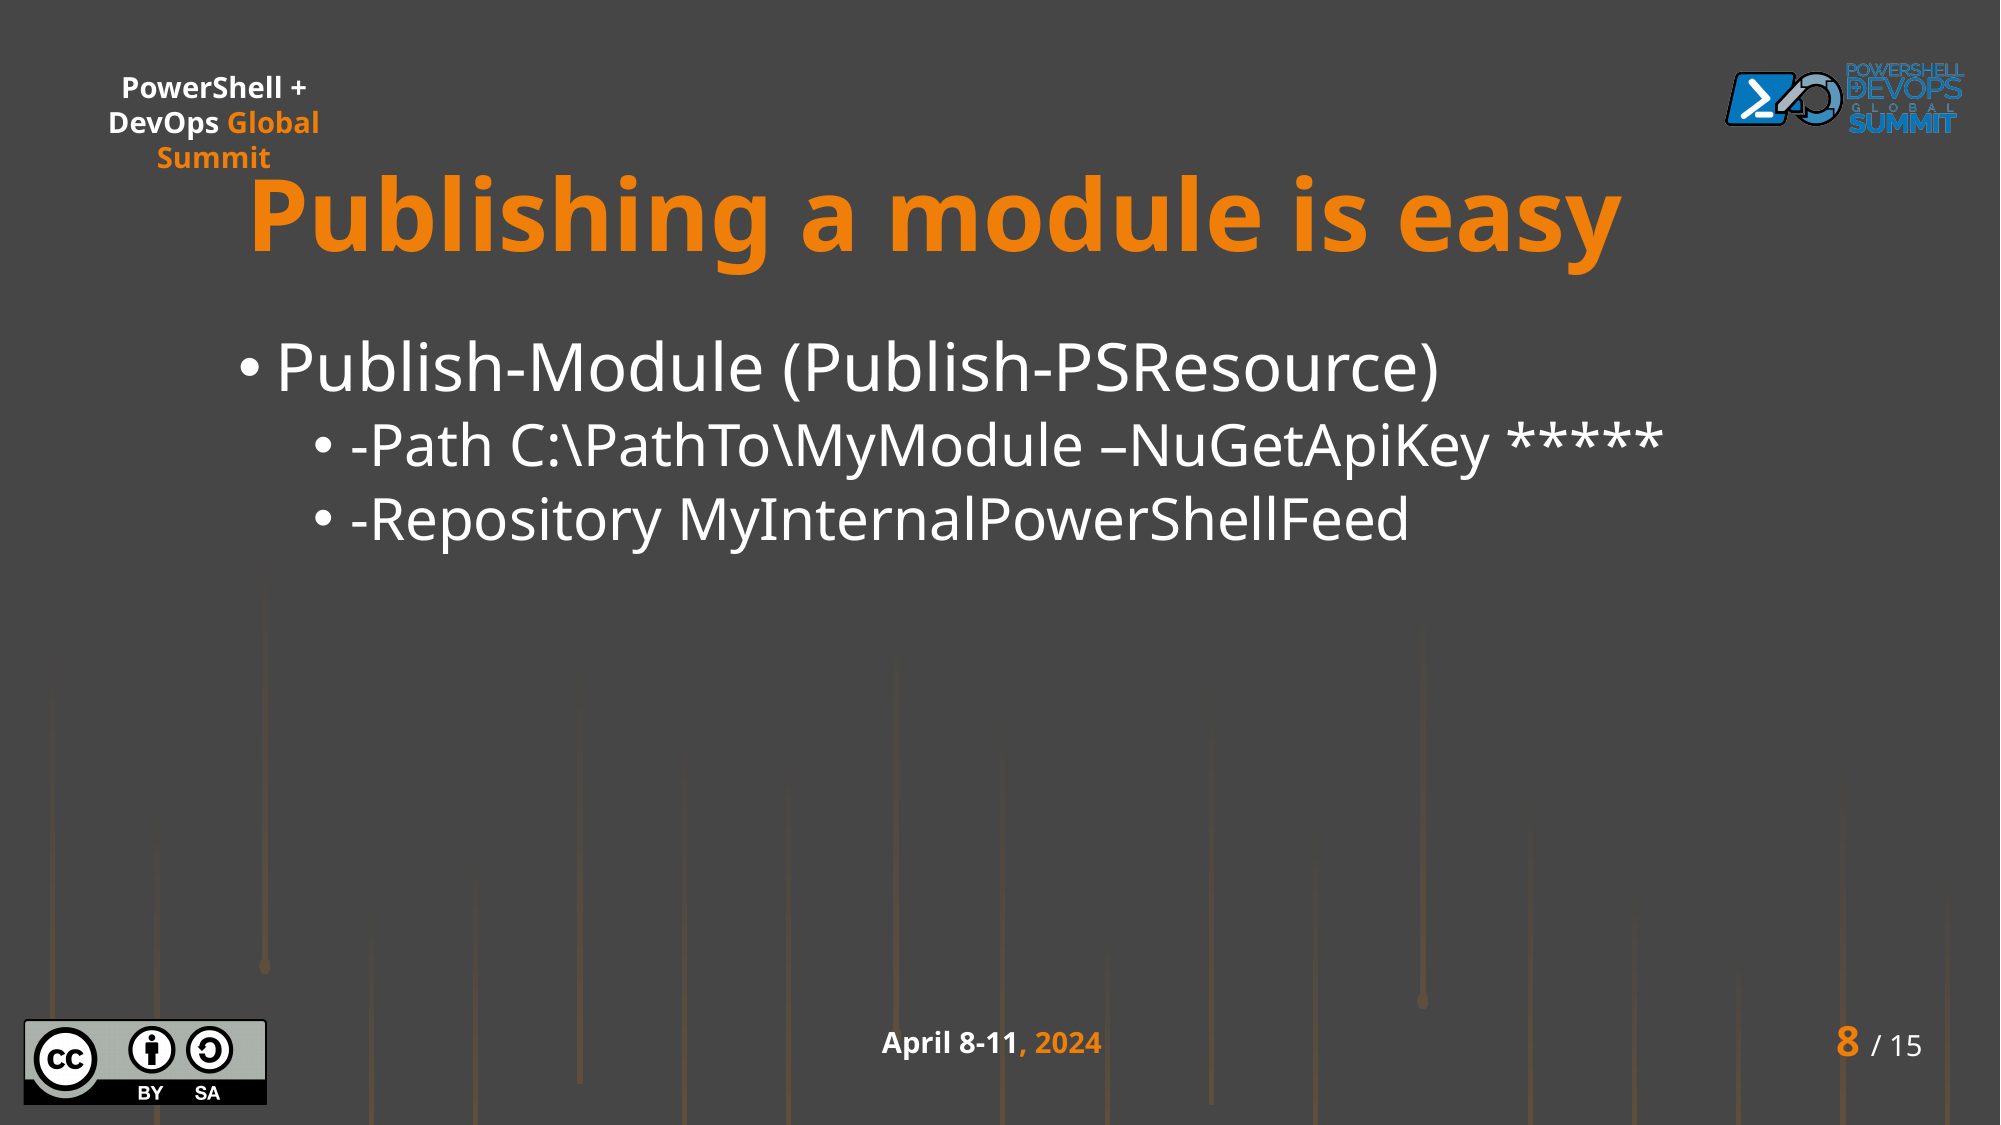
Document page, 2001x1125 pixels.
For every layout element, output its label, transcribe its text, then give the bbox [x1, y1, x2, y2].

list Publish-Module (Publish-PSResource) -Path C:\PathTo\MyModule –NuGetApiKey ***** -Repository MyInternalPowerShellFeed [223, 326, 1849, 981]
picture [23, 1019, 267, 1105]
text_box Publishing a module is easy [231, 144, 1769, 279]
picture [1725, 61, 1965, 139]
